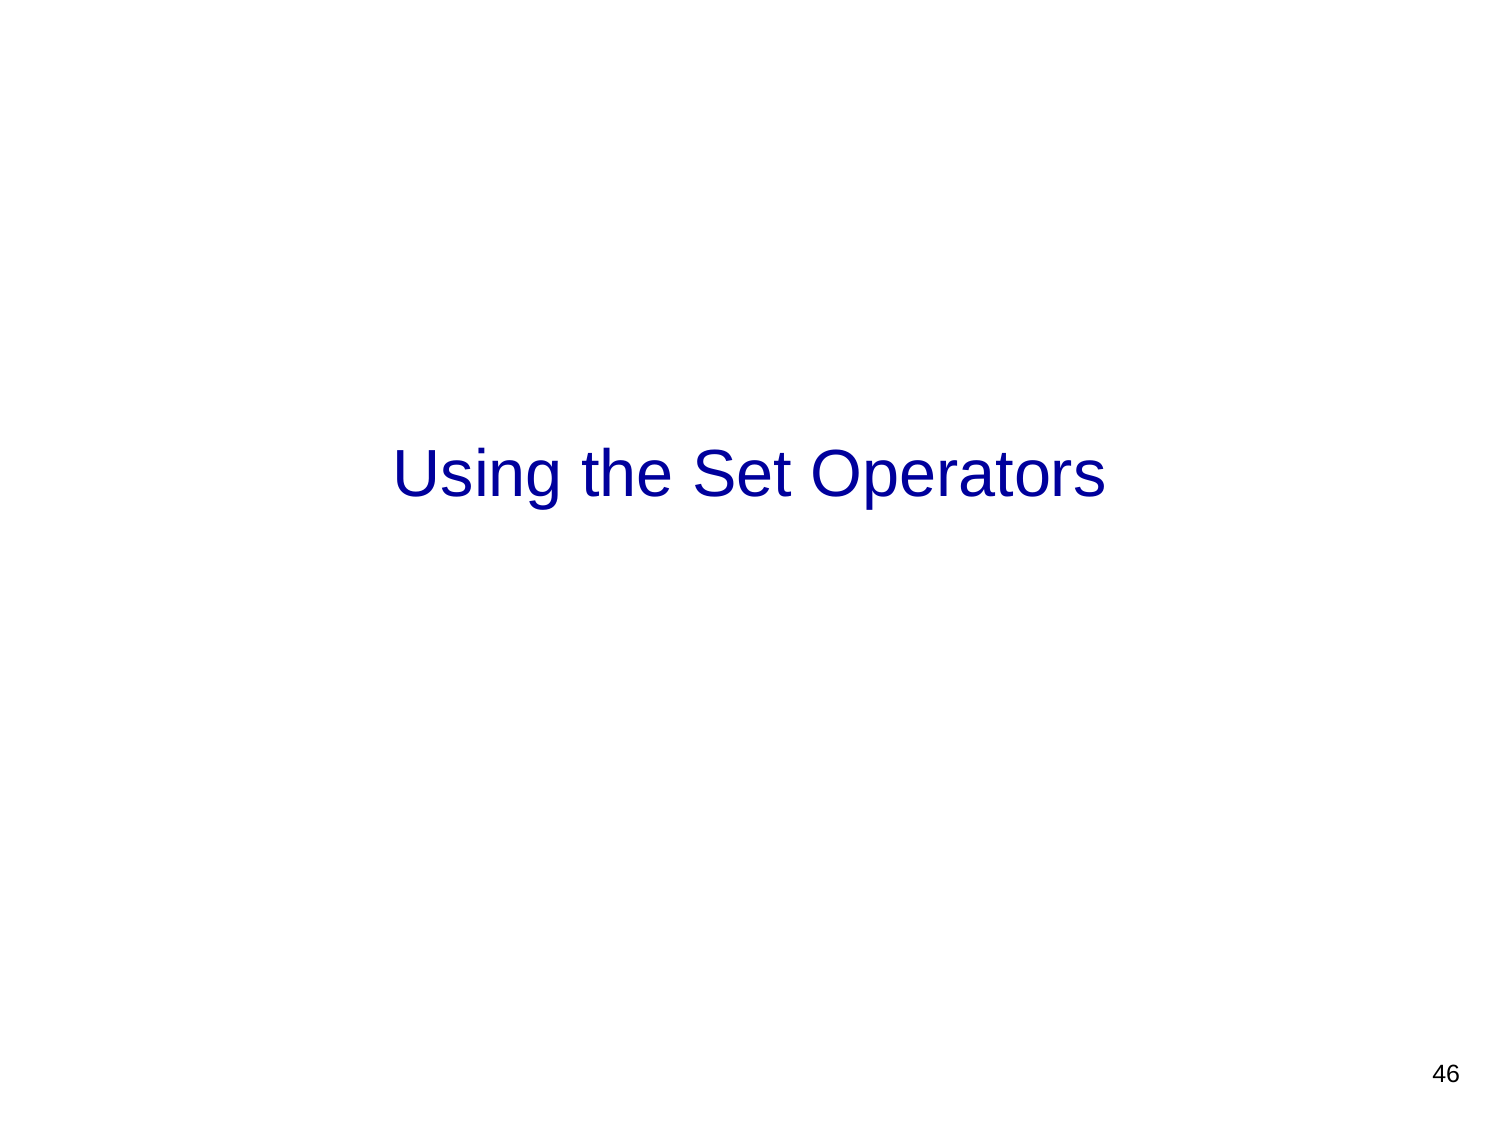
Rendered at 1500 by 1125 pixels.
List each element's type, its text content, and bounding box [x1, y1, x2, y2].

title Using the Set Operators [112, 349, 1388, 591]
